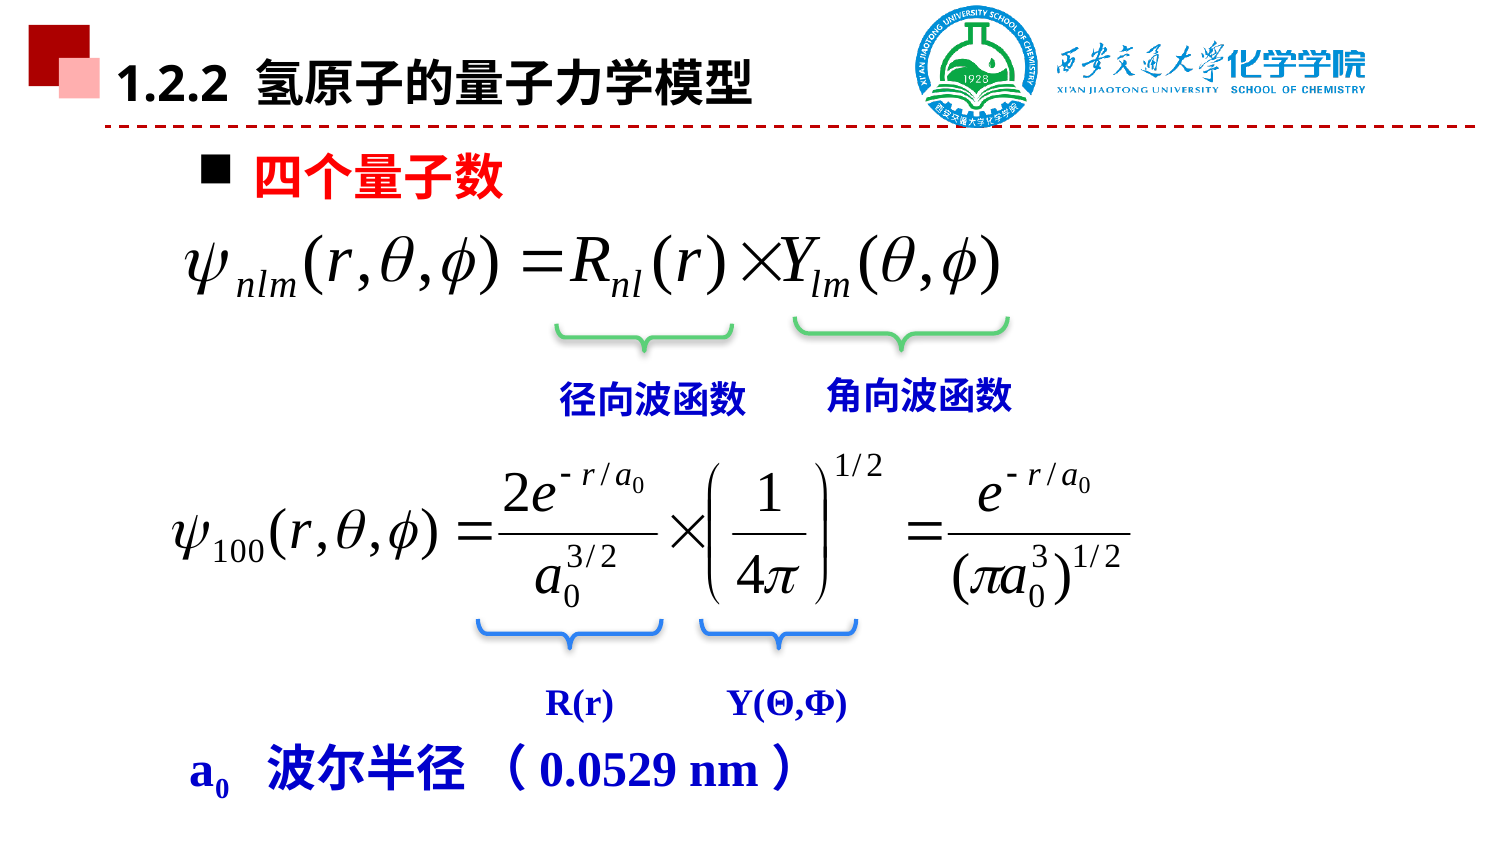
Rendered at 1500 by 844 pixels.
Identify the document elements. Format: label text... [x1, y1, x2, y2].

text_box [793, 324, 1009, 353]
picture [935, 5, 1365, 128]
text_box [179, 213, 1013, 315]
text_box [167, 437, 1141, 621]
text_box [554, 324, 735, 354]
text_box 1.2.2 氢原子的量子力学模型 [100, 43, 1010, 119]
text_box [478, 630, 661, 651]
text_box 四个量子数 [182, 138, 1018, 213]
text_box R(r) [530, 671, 630, 728]
text_box 径向波函数 [545, 368, 763, 429]
text_box Y(Θ,Φ) [711, 671, 863, 728]
text_box a0 波尔半径 （0.0529 nm） [175, 728, 1132, 812]
text_box 角向波函数 [811, 364, 1029, 425]
picture [915, 119, 962, 128]
picture [915, 5, 967, 43]
text_box [701, 630, 857, 651]
